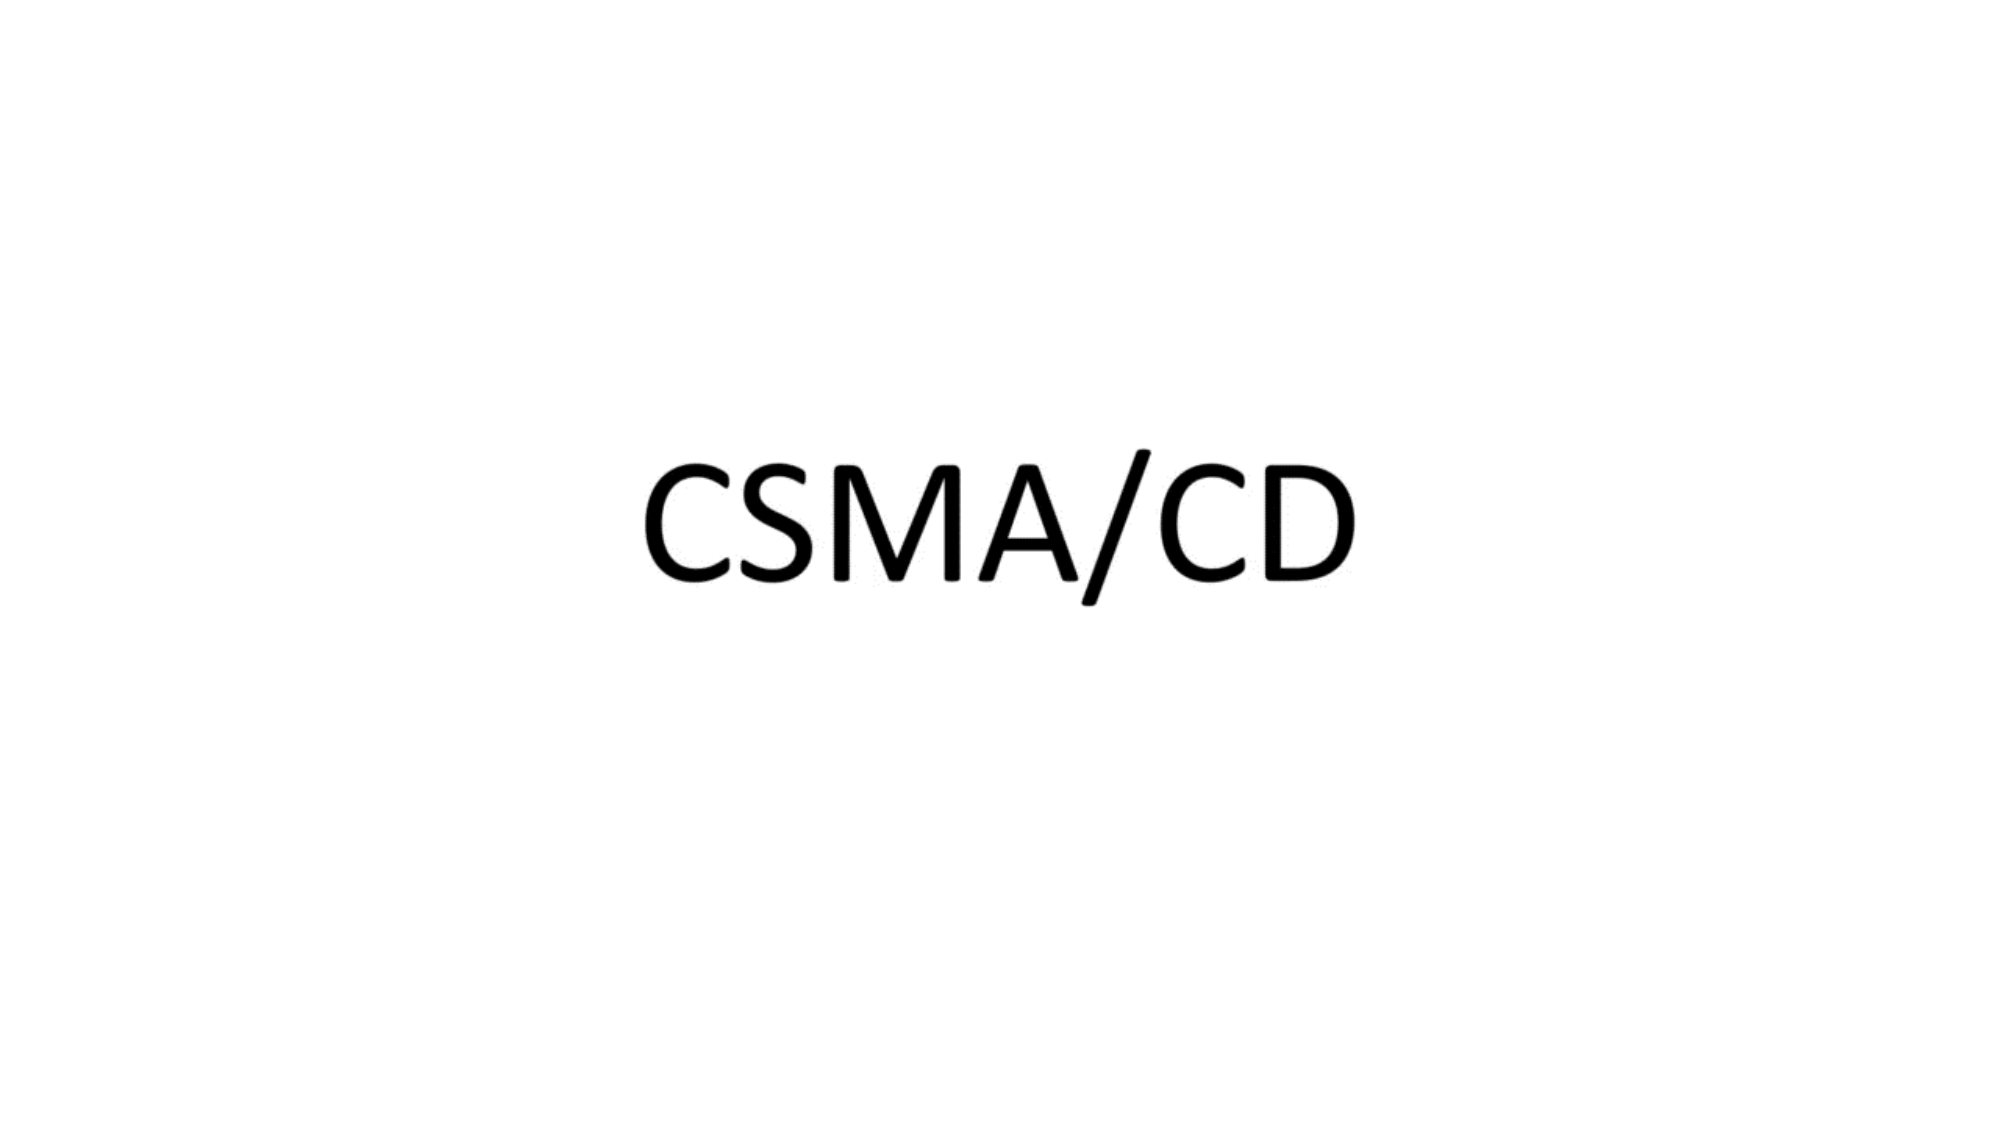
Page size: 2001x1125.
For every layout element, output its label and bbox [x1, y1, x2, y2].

text_box [0, 0, 2000, 1125]
